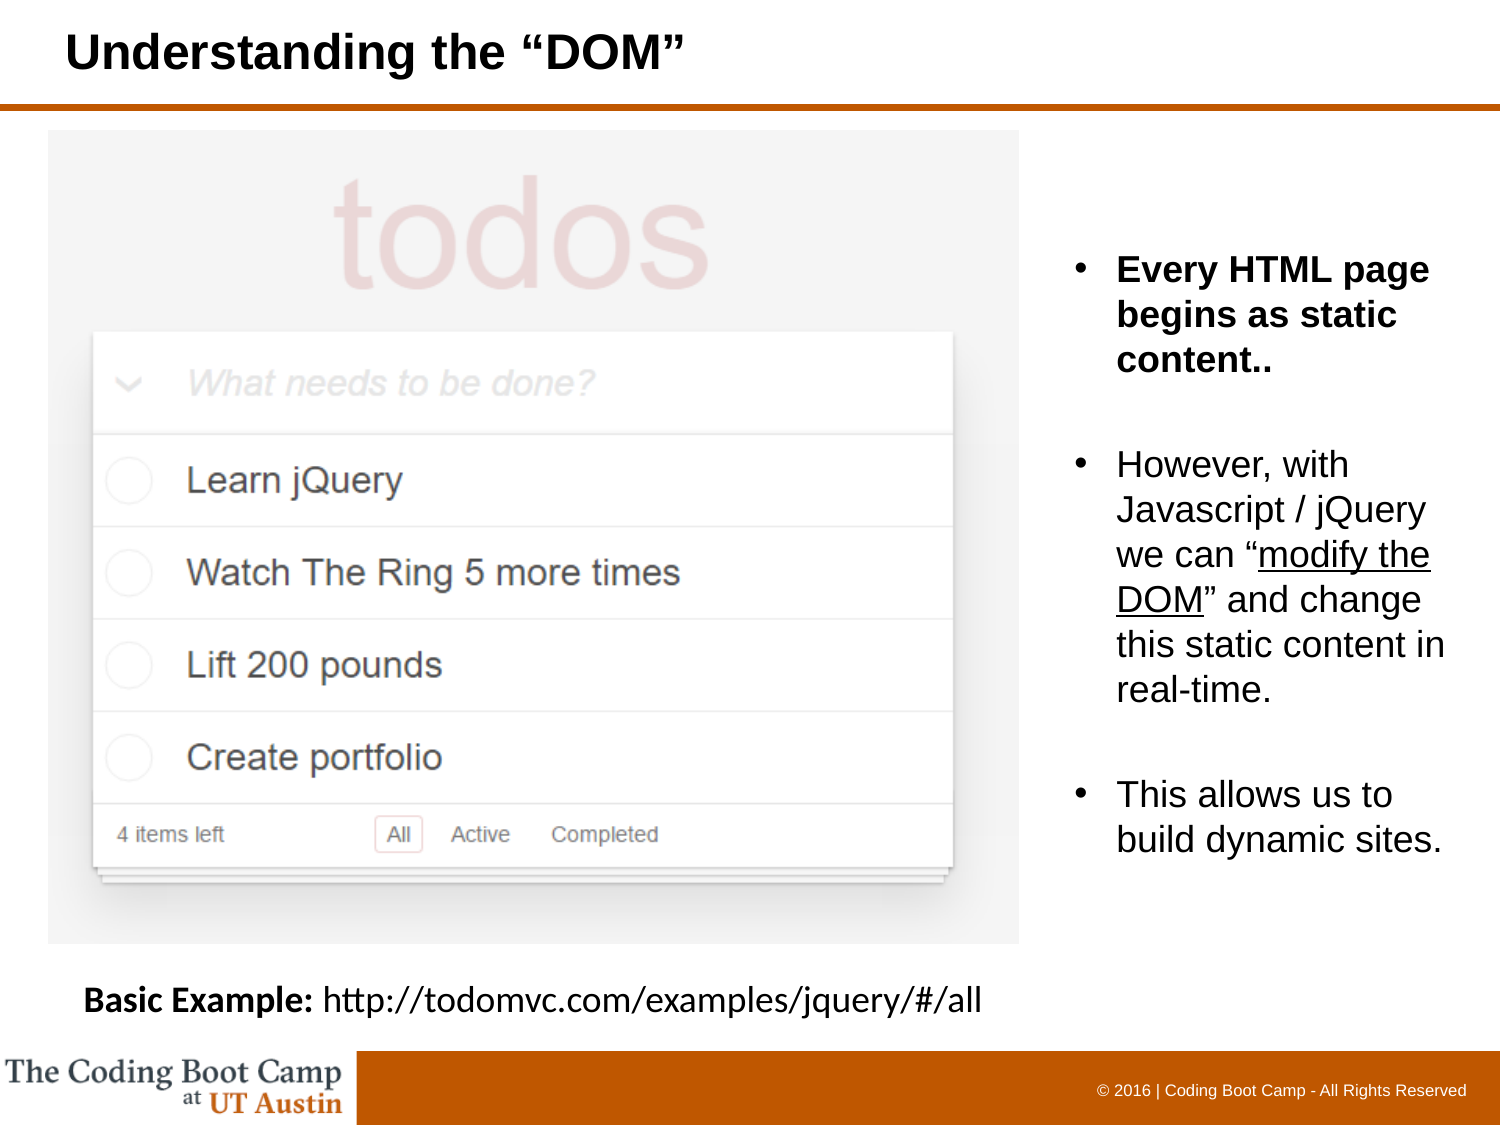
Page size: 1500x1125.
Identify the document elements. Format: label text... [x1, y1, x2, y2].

text_box Basic Example: http://todomvc.com/examples/jquery/#/all [68, 967, 998, 1027]
title Understanding the “DOM” [50, 0, 948, 108]
picture [0, 1050, 357, 1125]
picture [48, 130, 1019, 944]
text_box Every HTML page begins as static content.. However, with Javascript / jQuery we can “modify the DOM” and change this static content in real-time. This allows us to build dynamic sites. [1059, 125, 1484, 1035]
